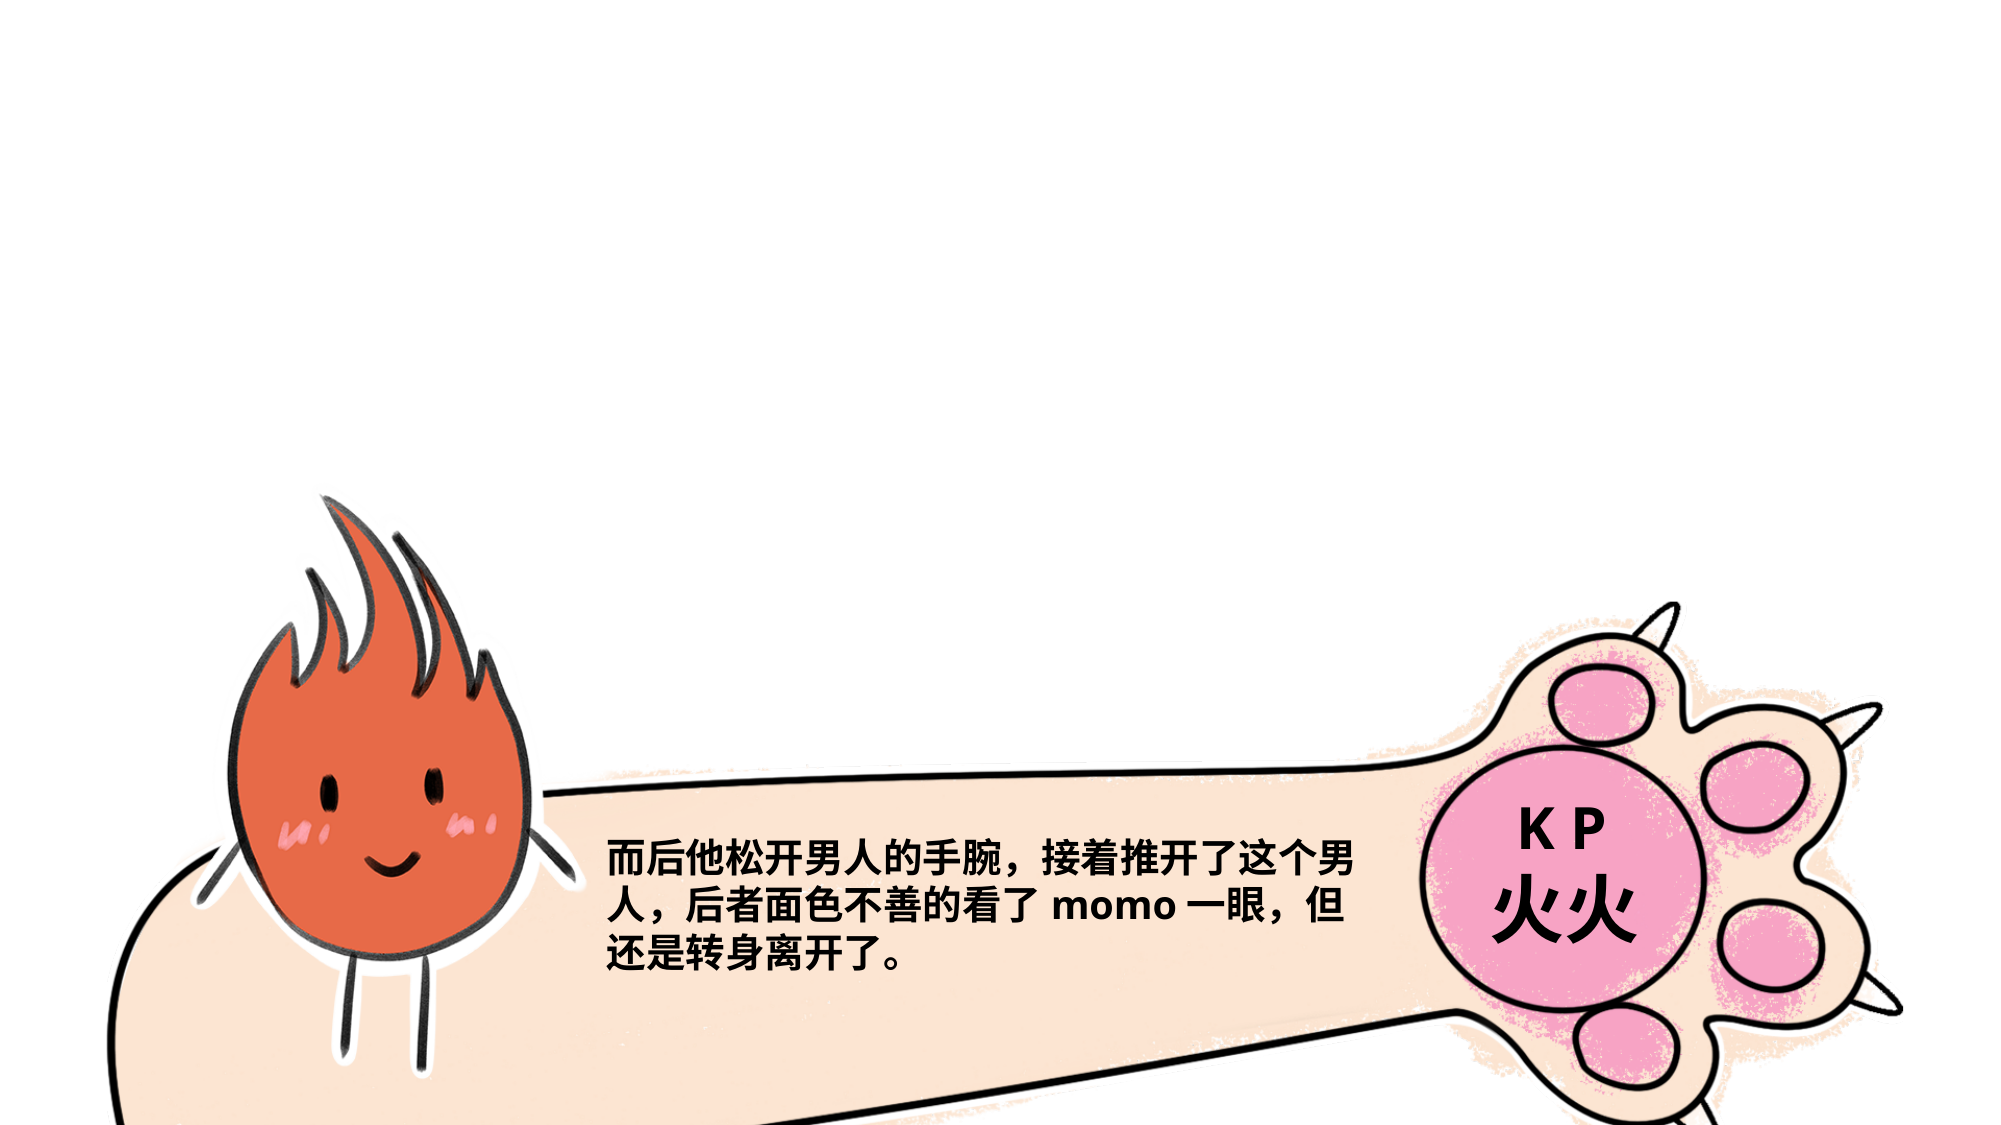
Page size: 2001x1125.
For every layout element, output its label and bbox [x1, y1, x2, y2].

text_box [0, 0, 2000, 1125]
